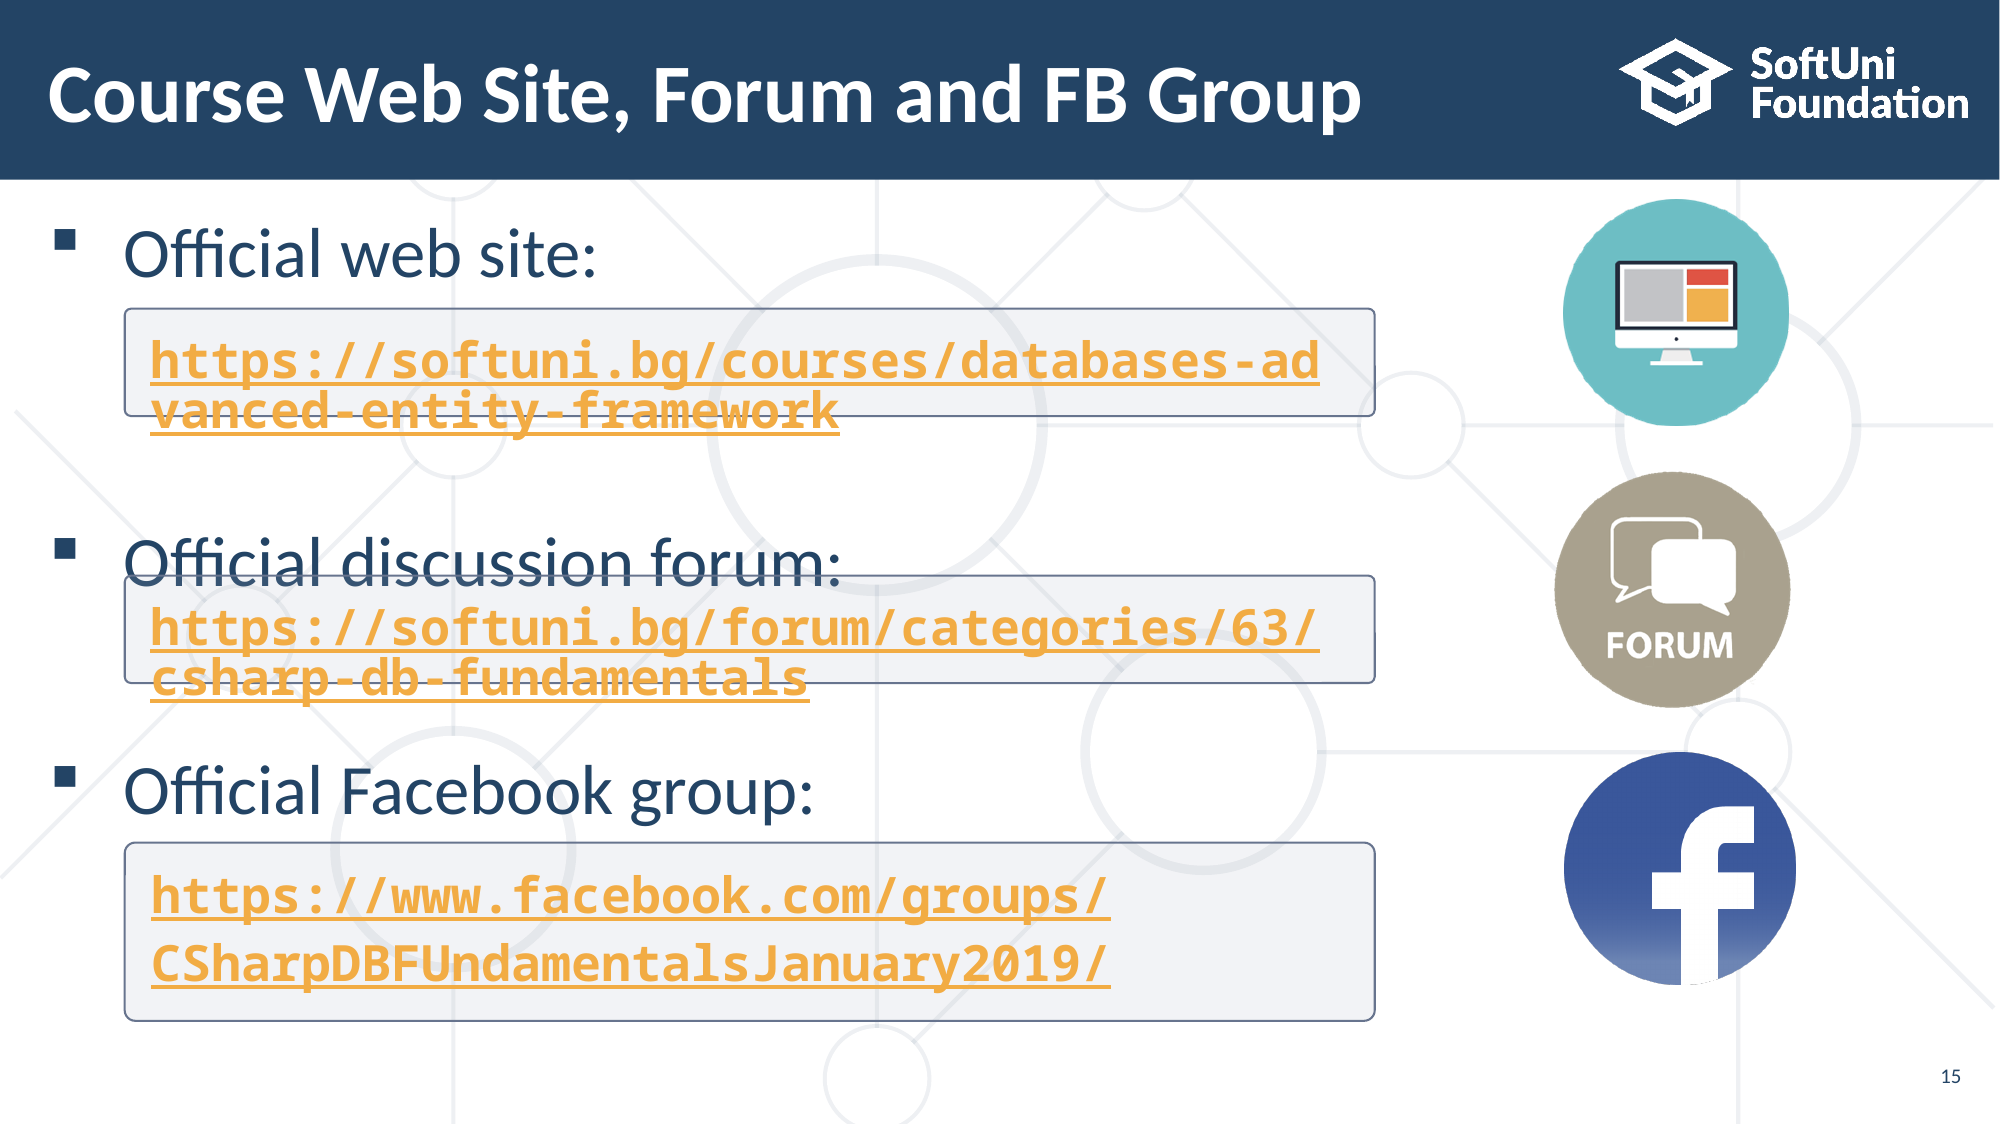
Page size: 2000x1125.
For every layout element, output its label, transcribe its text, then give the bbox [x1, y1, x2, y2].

text_box https://softuni.bg/courses/databases-advanced-entity-framework [124, 308, 1375, 417]
text_box https://softuni.bg/forum/categories/63/csharp-db-fundamentals [124, 575, 1375, 684]
list Official web site: Official discussion forum: Official Facebook group: [31, 196, 1970, 1050]
picture [1563, 752, 1797, 985]
picture [1563, 199, 1790, 426]
picture [1618, 38, 1968, 126]
text_box https://www.facebook.com/groups/ CSharpDBFUndamentalsJanuary2019/ [124, 842, 1375, 1021]
picture [1551, 468, 1793, 710]
slide_number 15 [1896, 1049, 1968, 1101]
title Course Web Site, Forum and FB Group [31, 16, 1591, 162]
